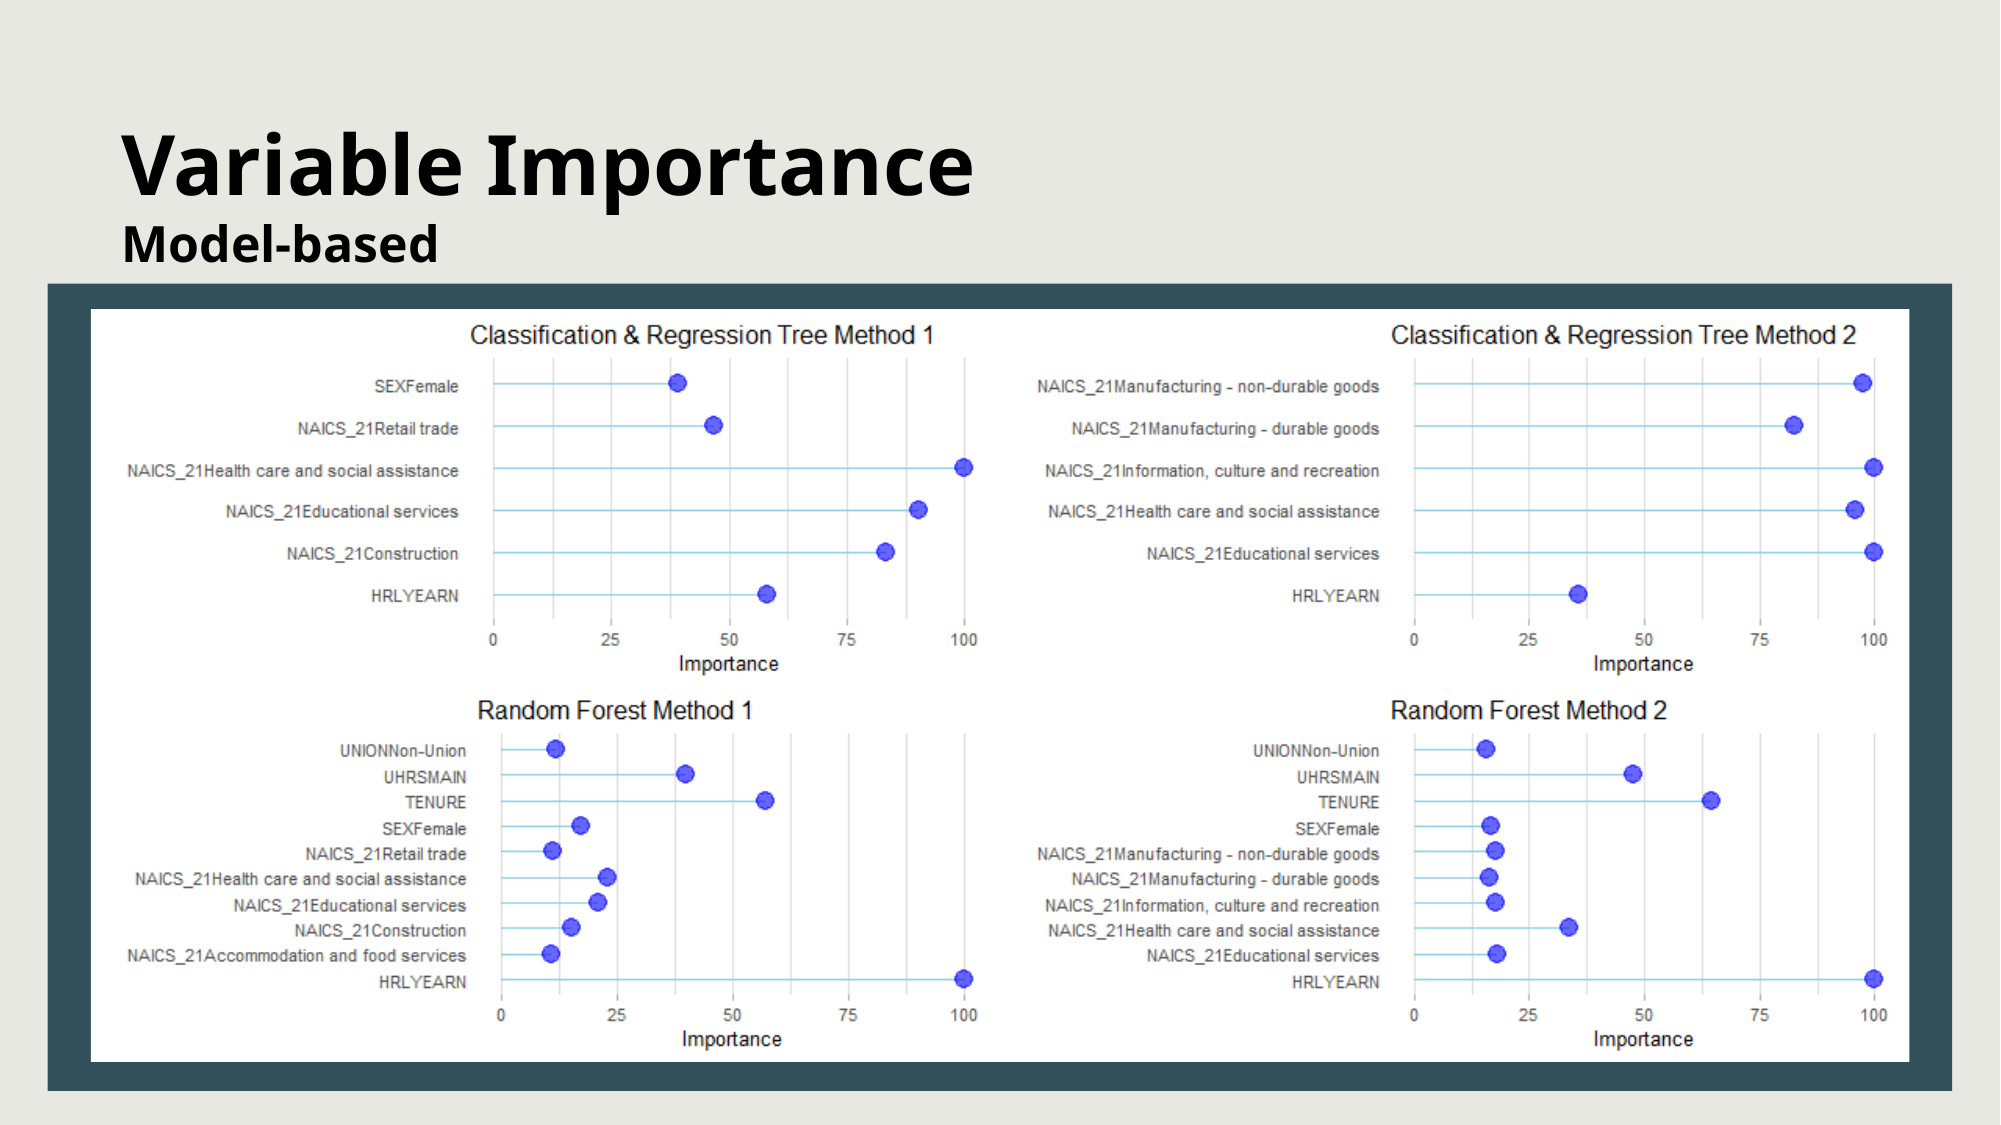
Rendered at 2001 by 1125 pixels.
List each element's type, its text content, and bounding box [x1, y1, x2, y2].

picture [90, 309, 1910, 1062]
text_box [47, 283, 1953, 1092]
text_box Variable Importance Model-based [106, 104, 1310, 309]
